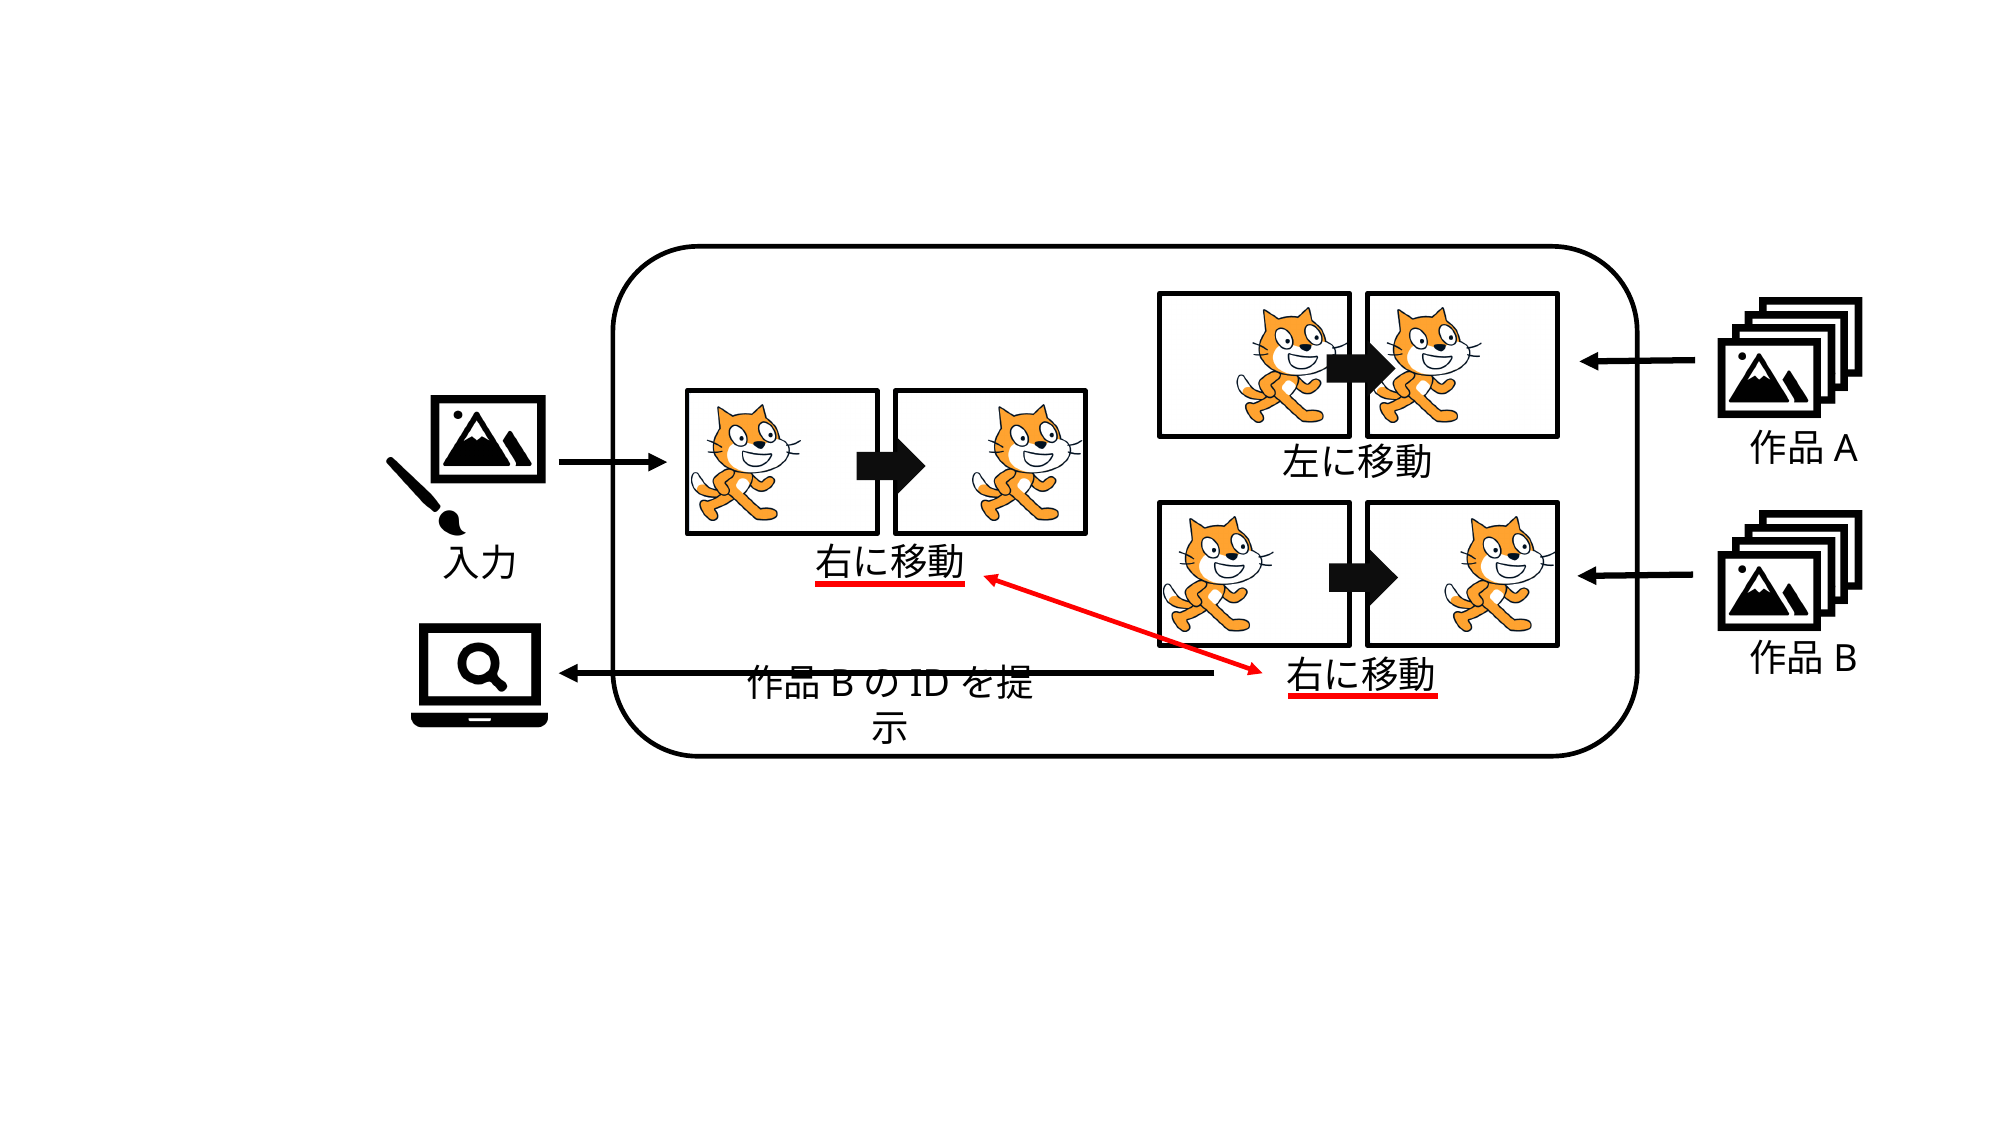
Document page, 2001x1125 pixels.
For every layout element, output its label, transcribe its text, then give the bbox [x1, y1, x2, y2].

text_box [983, 575, 1263, 674]
text_box 作品A [1647, 415, 1961, 478]
picture [411, 607, 548, 743]
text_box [1161, 504, 1556, 644]
text_box 入力 [323, 530, 637, 592]
text_box 作品B [1647, 625, 1961, 688]
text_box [1715, 280, 1866, 431]
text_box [689, 392, 1083, 532]
text_box [611, 245, 1639, 758]
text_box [1161, 295, 1556, 434]
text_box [1715, 493, 1866, 644]
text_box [380, 369, 556, 543]
